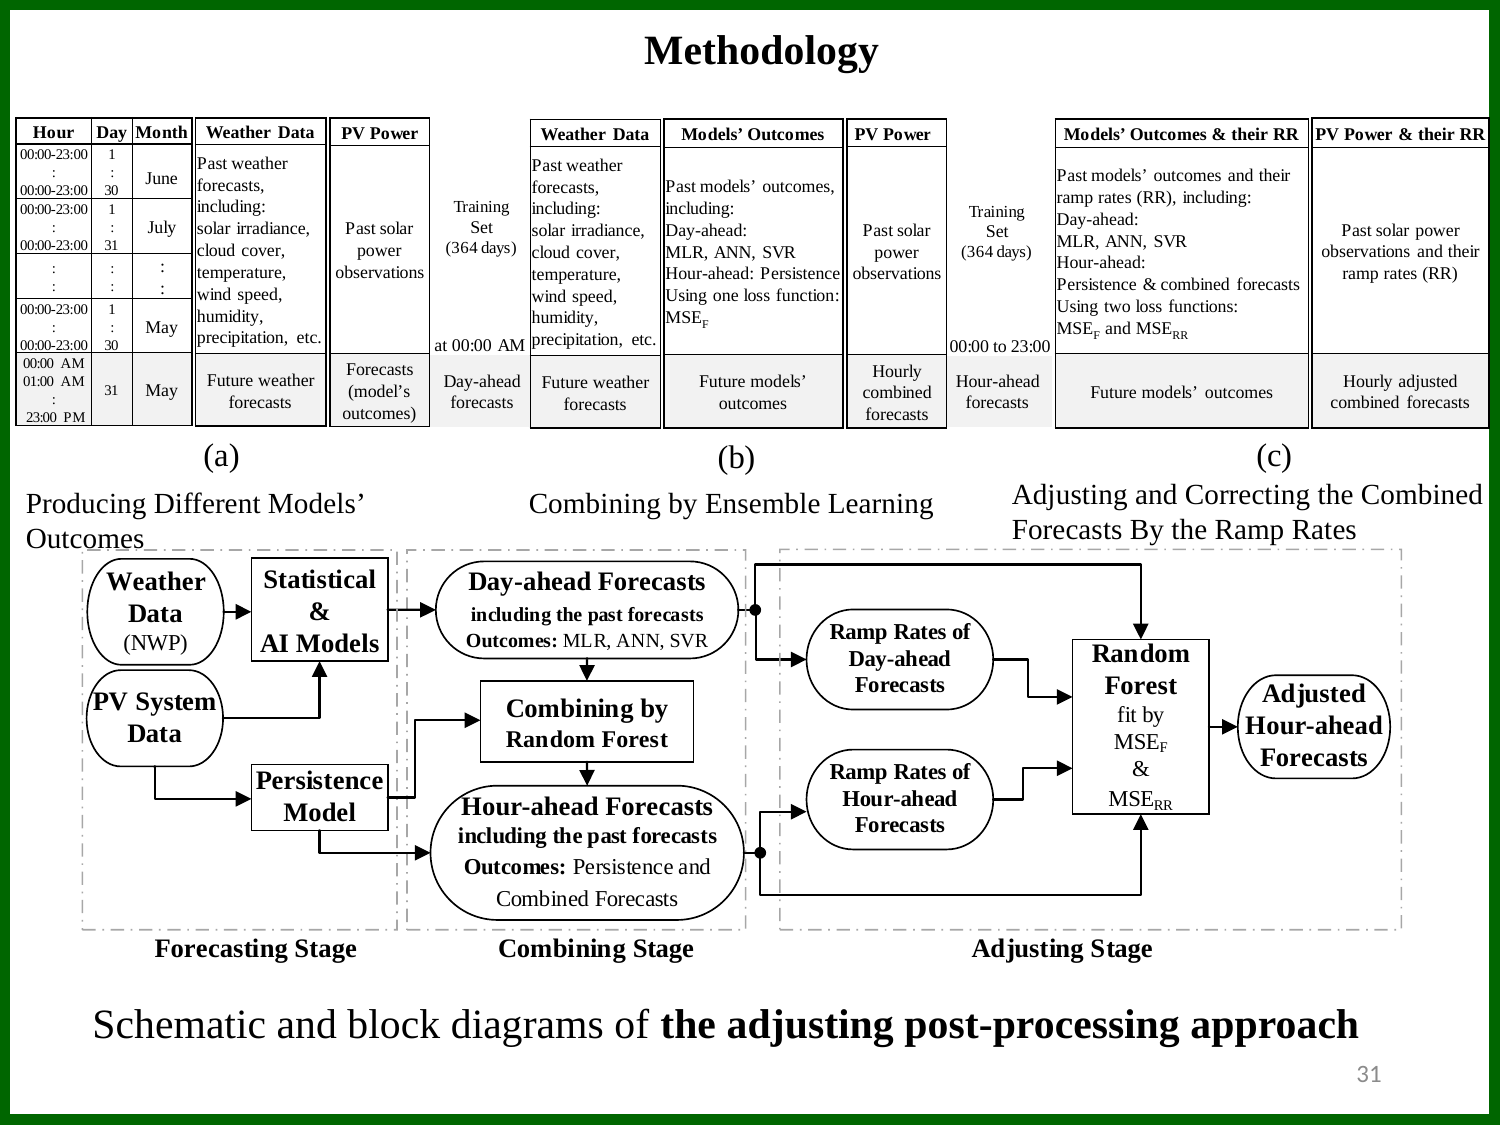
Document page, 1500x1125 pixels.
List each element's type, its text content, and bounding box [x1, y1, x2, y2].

slide_number 31 [1059, 1042, 1397, 1103]
text_box Methodology [629, 15, 895, 80]
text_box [12, 112, 1491, 496]
text_box Schematic and block diagrams of the adjusting post-processing approach [77, 989, 1375, 1055]
text_box [0, 0, 1500, 1125]
picture [77, 545, 1403, 978]
